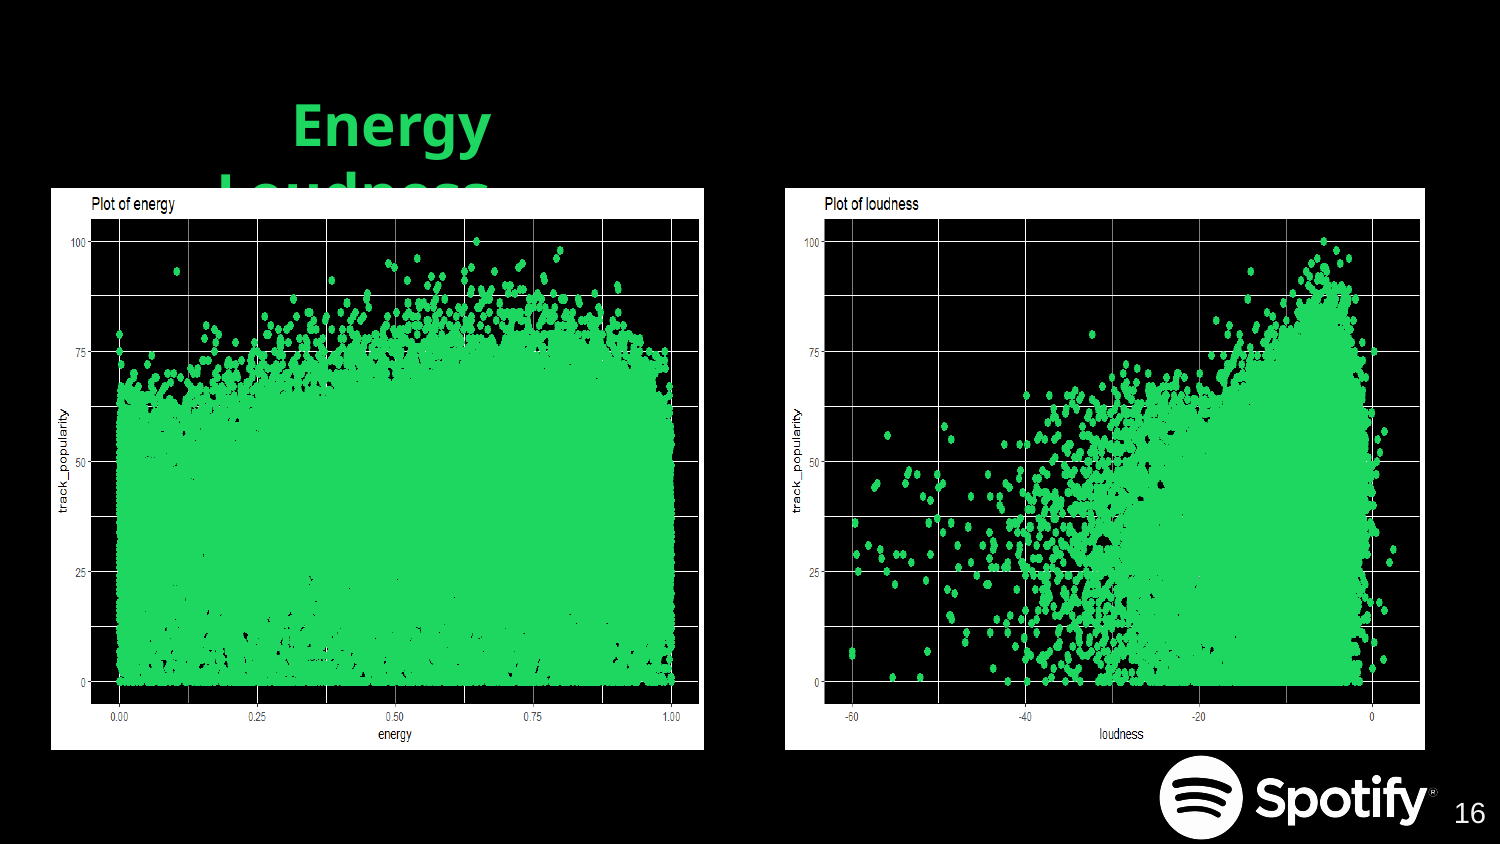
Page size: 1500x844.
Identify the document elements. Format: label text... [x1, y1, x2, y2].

picture [784, 188, 1425, 750]
picture [1159, 755, 1438, 840]
slide_number 16 [1438, 779, 1500, 844]
title Energy Loudness [51, 72, 1449, 167]
picture [50, 188, 704, 750]
